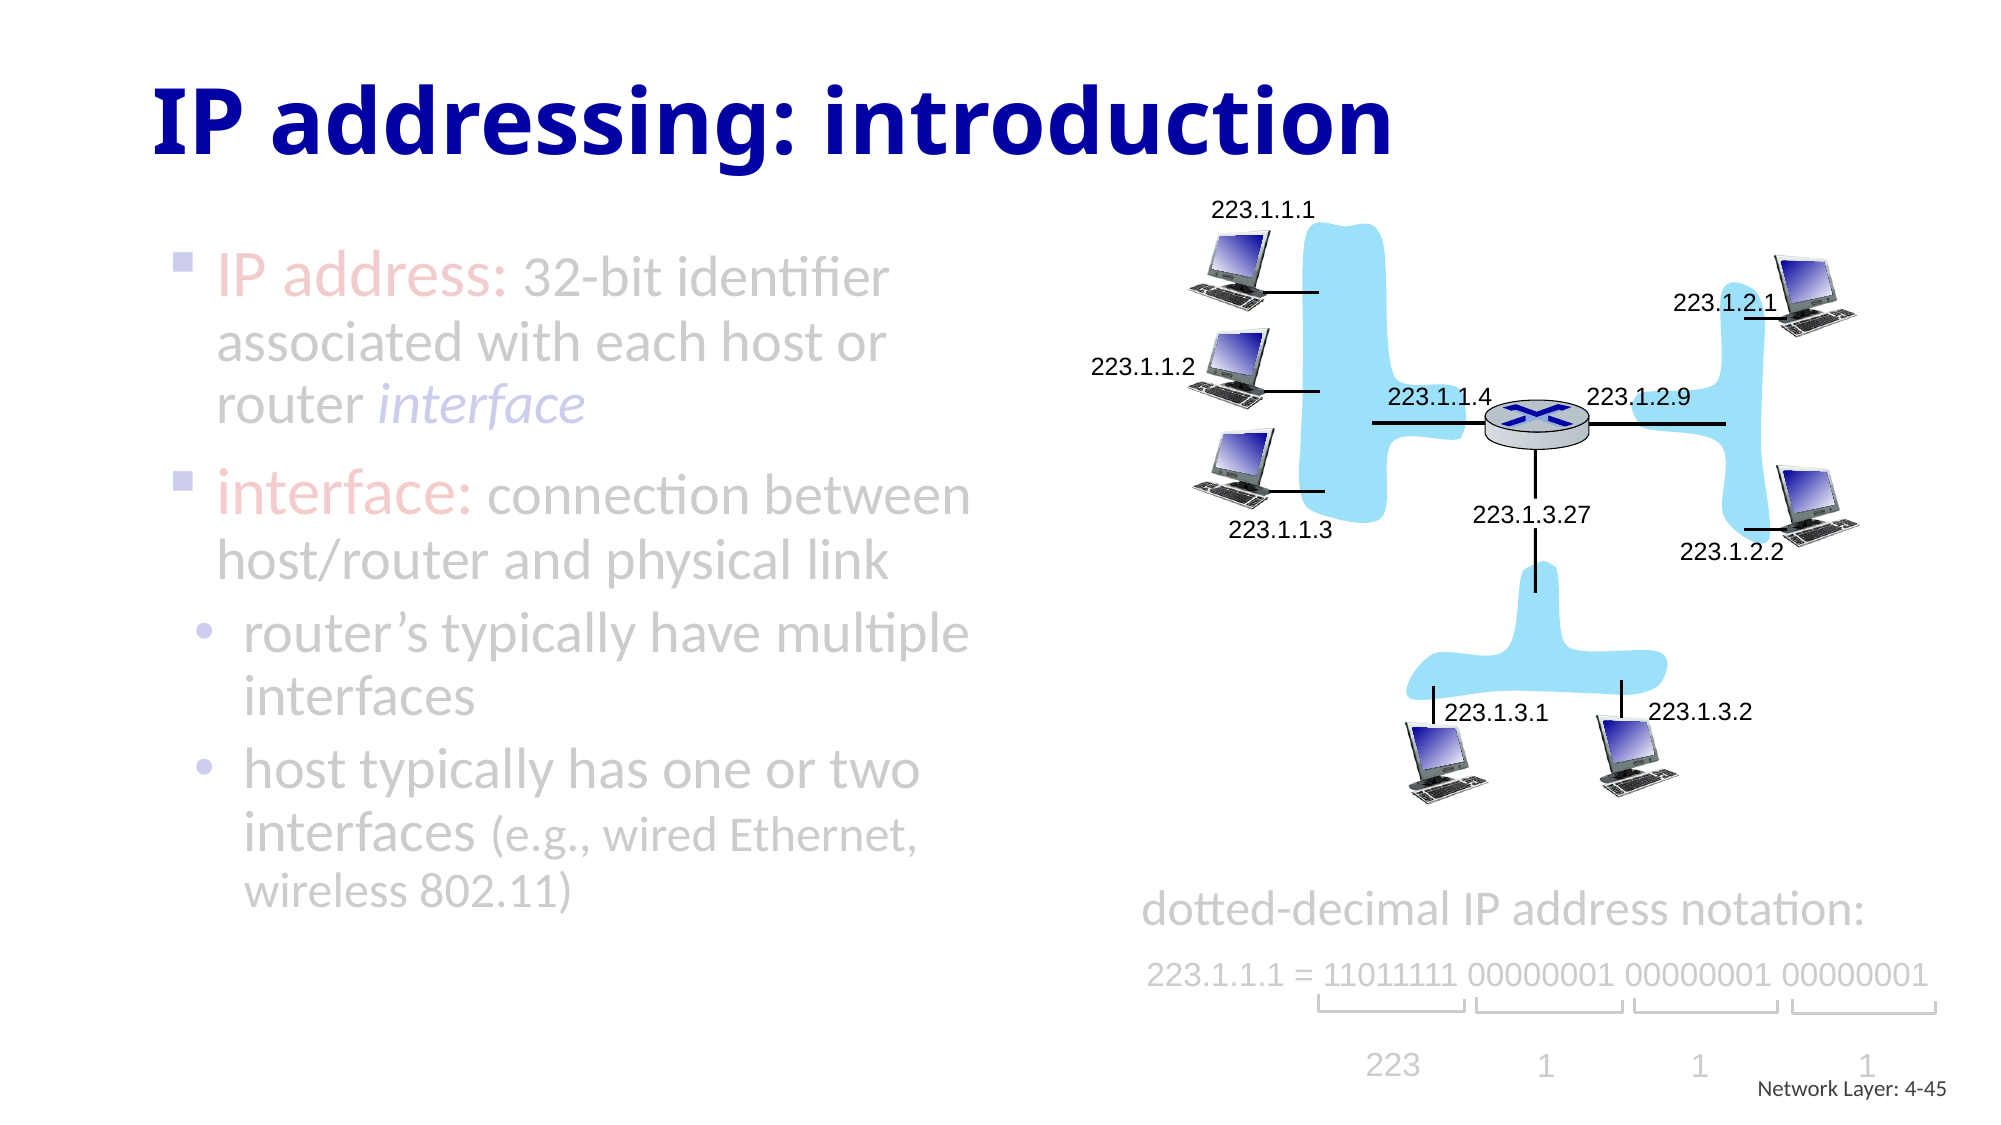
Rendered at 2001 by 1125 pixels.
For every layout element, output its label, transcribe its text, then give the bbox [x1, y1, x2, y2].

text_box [1124, 945, 1953, 1101]
text_box [1406, 561, 1668, 700]
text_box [1485, 399, 1589, 450]
text_box 223.1.3.2 [1633, 688, 1769, 733]
text_box [1636, 325, 1771, 528]
text_box [986, 846, 1952, 1125]
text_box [1075, 343, 1166, 389]
text_box 223.1.2.2 [1665, 528, 1800, 573]
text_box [1166, 324, 1272, 416]
text_box 223.1.1.1 [1196, 185, 1332, 231]
text_box 223.1.3.1 [1435, 688, 1565, 734]
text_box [1771, 251, 1877, 344]
text_box 223.1.1.3 [1213, 506, 1349, 552]
title IP addressing: introduction [137, 51, 1863, 198]
text_box 223.1.1.4 [1372, 373, 1508, 418]
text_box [1171, 424, 1277, 516]
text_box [1167, 226, 1273, 318]
text_box 223.1.2.9 [1571, 373, 1707, 419]
text_box [95, 205, 1062, 1059]
slide_number Network Layer: 4-45 [1512, 1056, 1963, 1117]
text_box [1457, 491, 1608, 537]
text_box 223.1.2.1 [1658, 279, 1771, 325]
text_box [1593, 711, 1699, 804]
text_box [1402, 718, 1509, 811]
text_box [1773, 461, 1880, 554]
text_box [1298, 223, 1467, 523]
